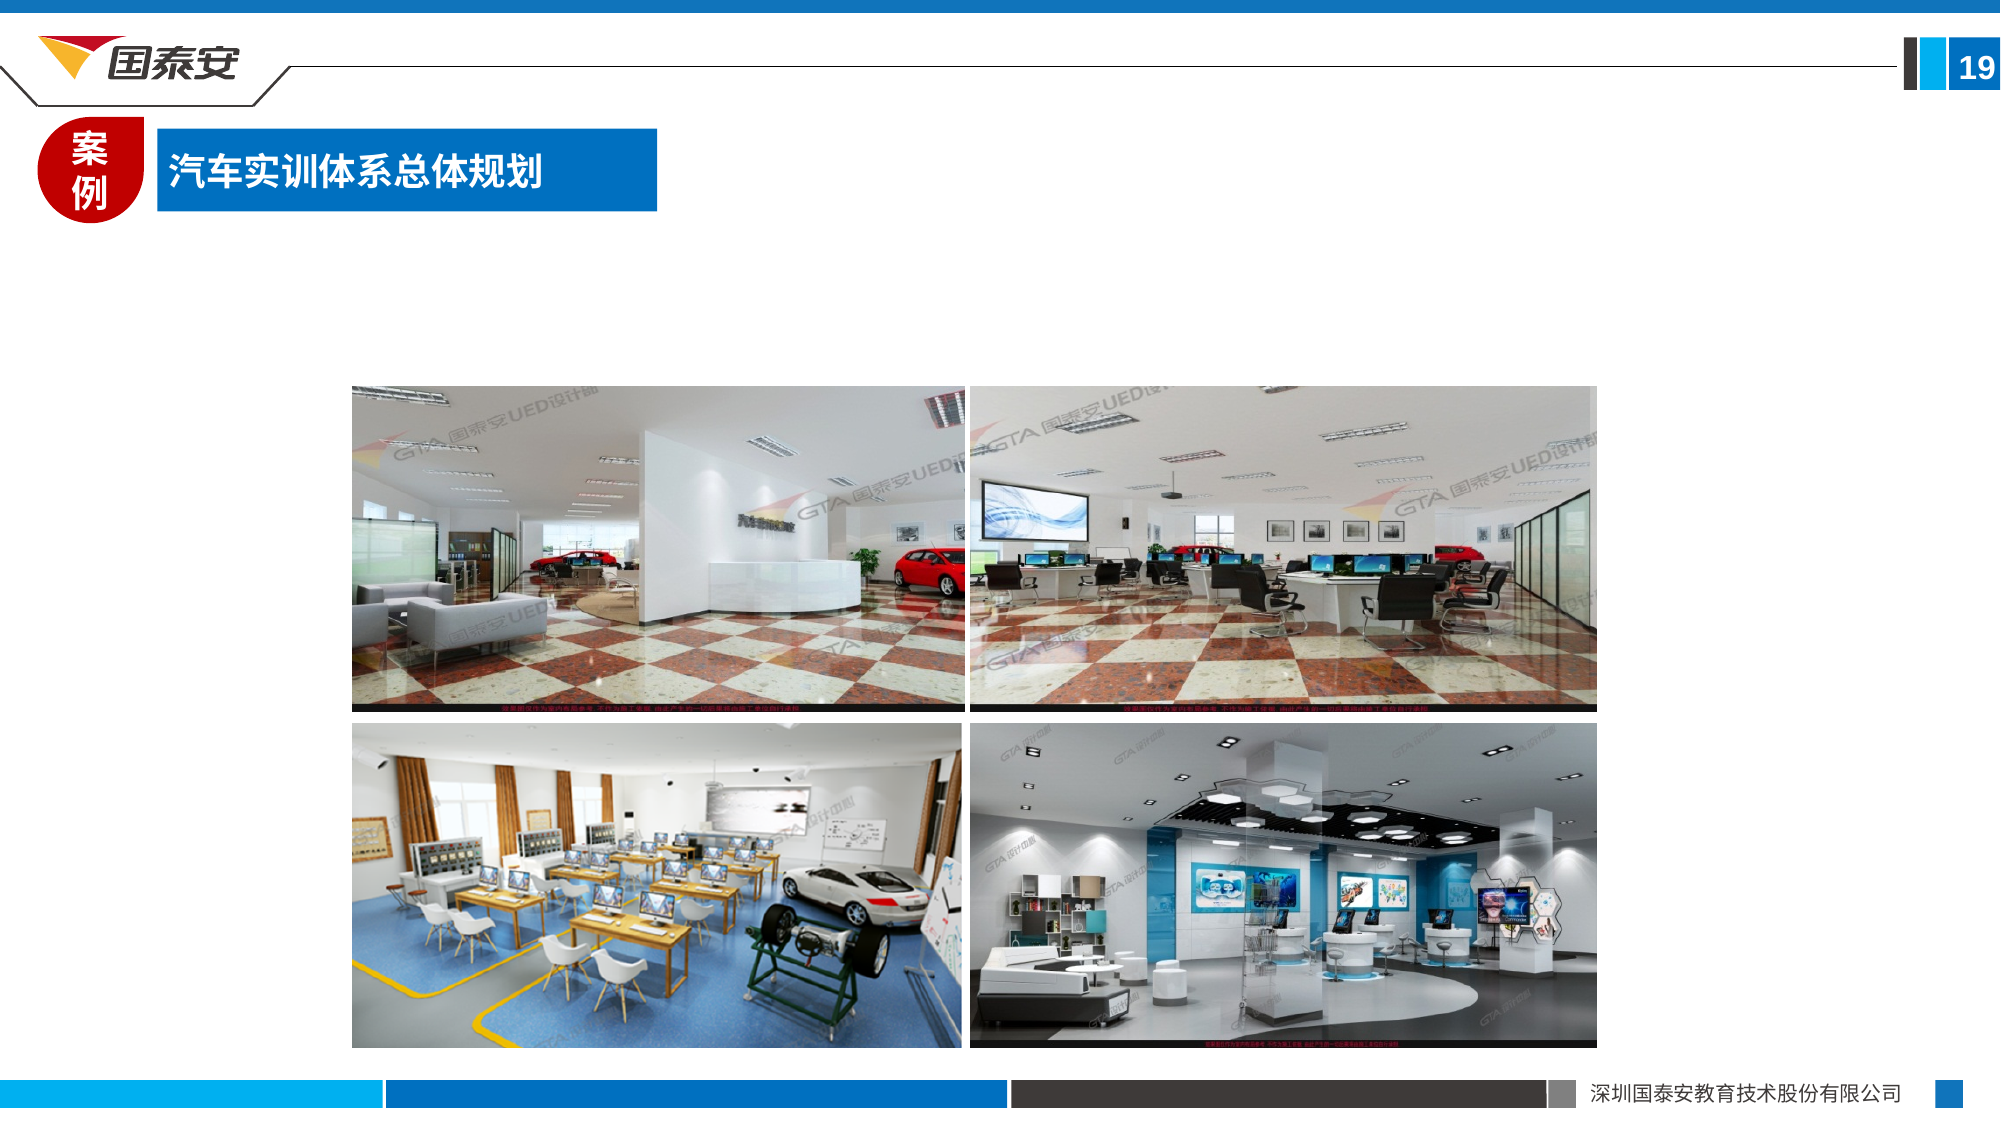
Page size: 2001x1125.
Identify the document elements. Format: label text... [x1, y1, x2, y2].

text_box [0, 66, 290, 106]
text_box 汽车实训体系总体规划 [157, 128, 658, 212]
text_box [352, 386, 1596, 1049]
text_box 案例 [37, 116, 144, 224]
text_box 19 [1944, 38, 2000, 94]
